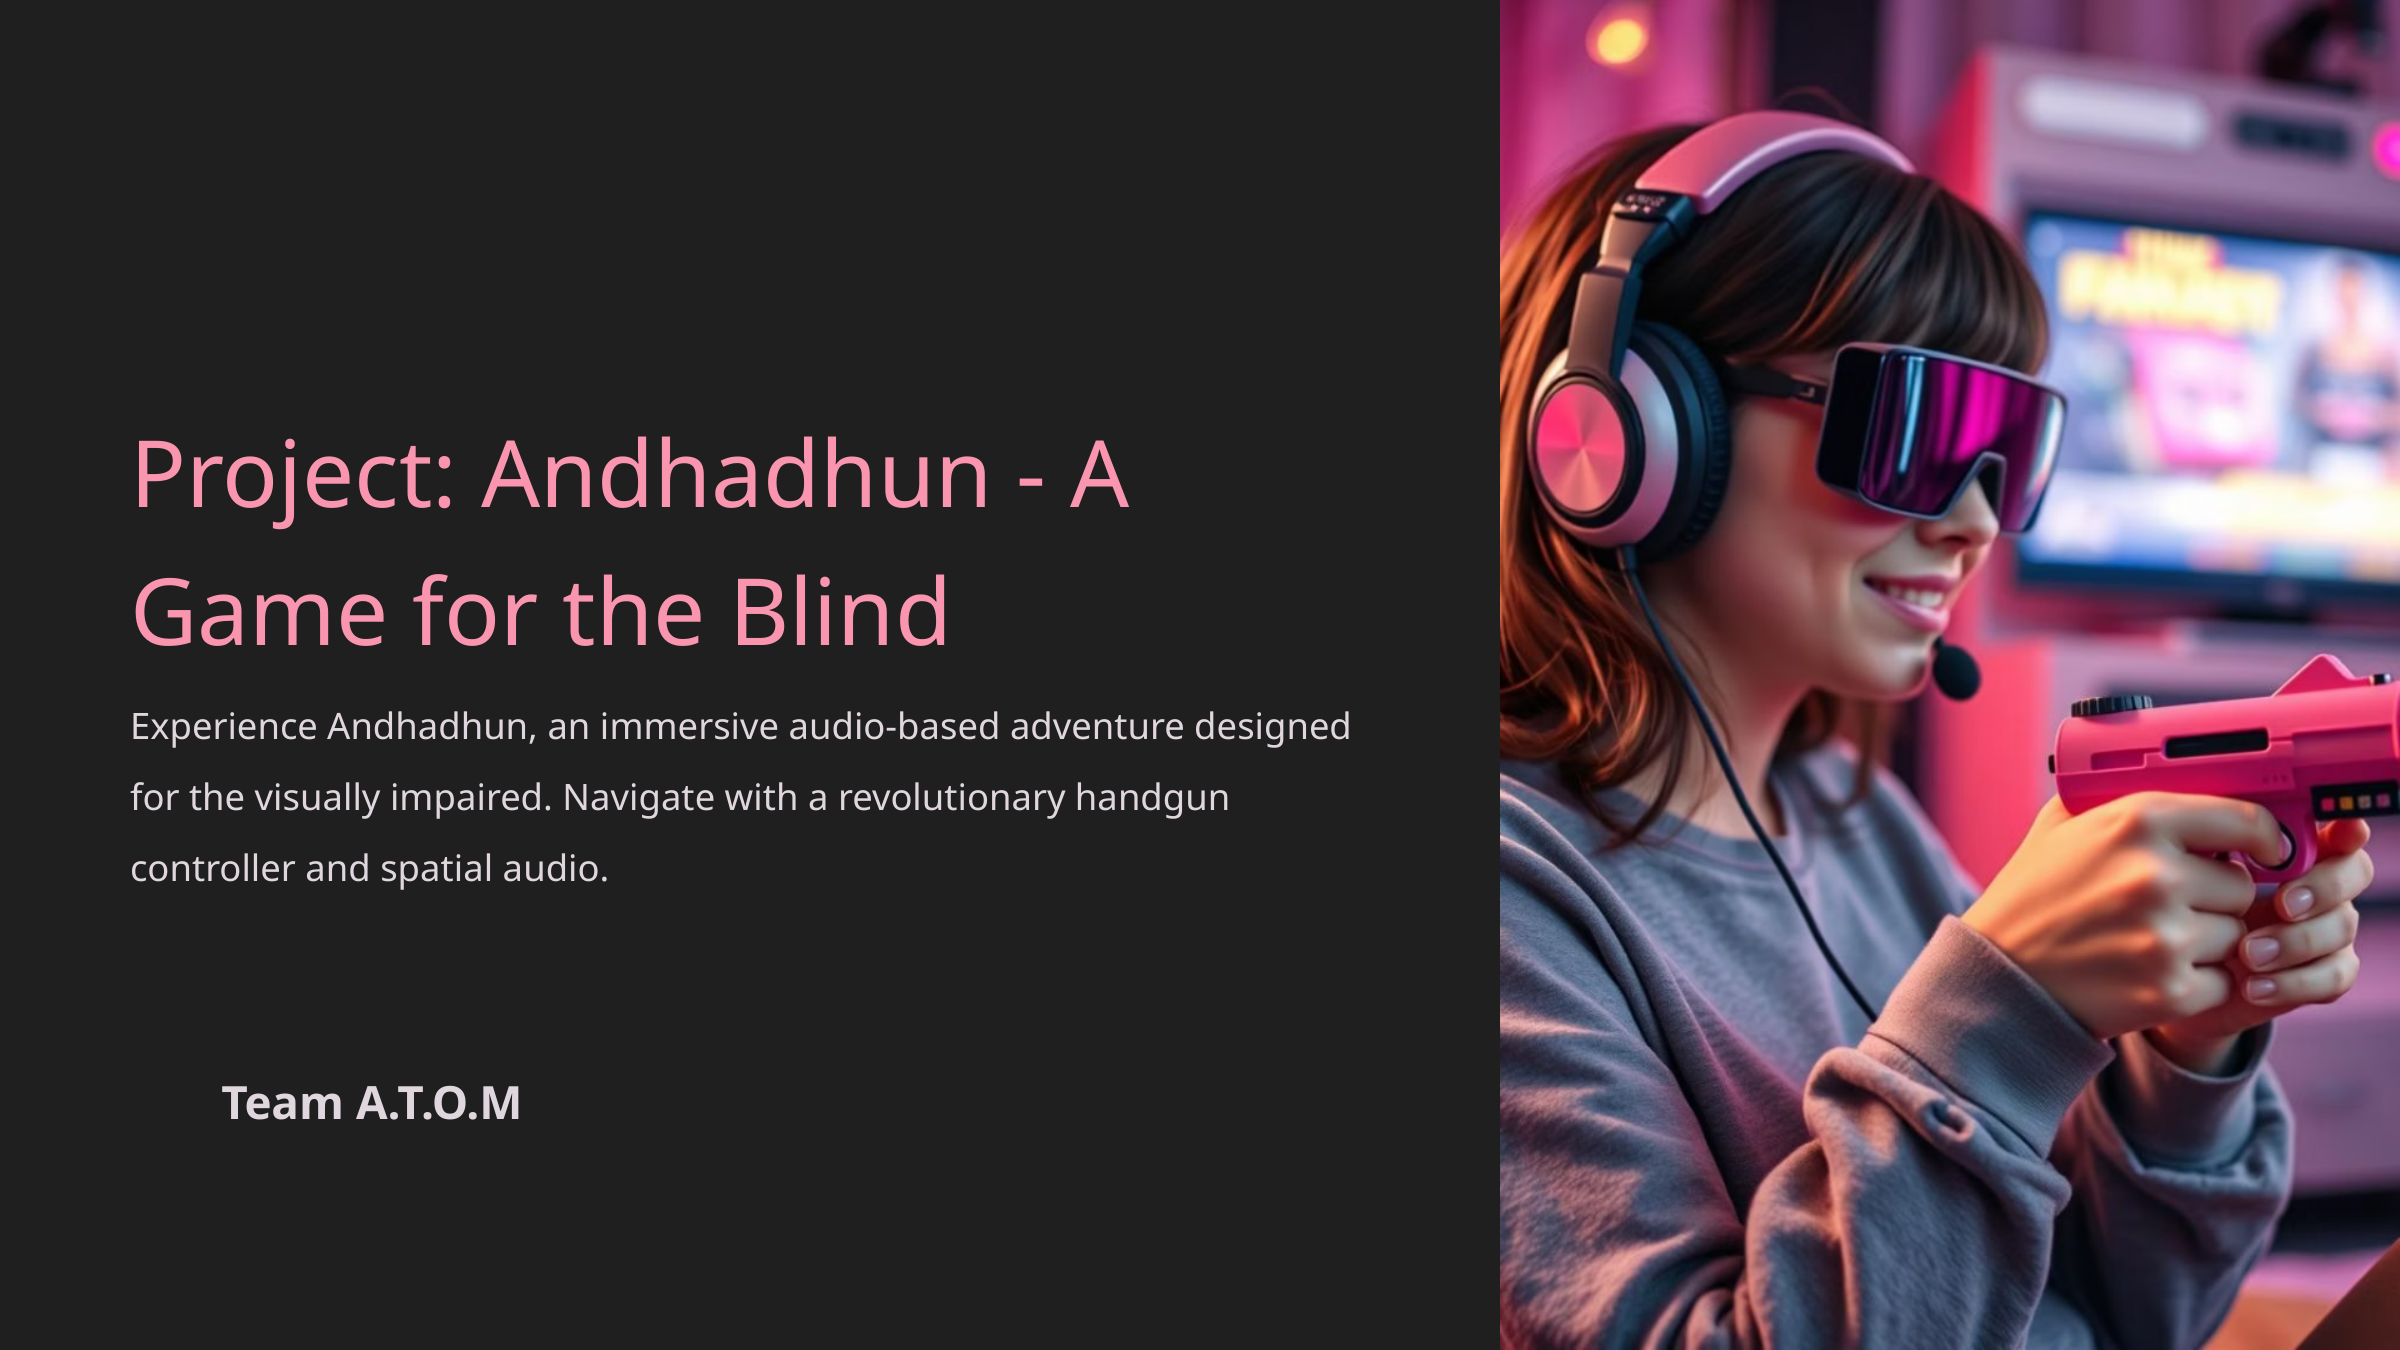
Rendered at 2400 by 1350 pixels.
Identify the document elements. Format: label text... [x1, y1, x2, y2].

picture [1499, 0, 2400, 1350]
text_box Team A.T.O.M [221, 1052, 591, 1118]
text_box Project: Andhadhun - A Game for the Blind [130, 387, 1370, 621]
text_box Experience Andhadhun, an immersive audio-based adventure designed for the visually impaired. Navigate with a revolutionary handgun controller and spatial audio. [130, 676, 1370, 855]
